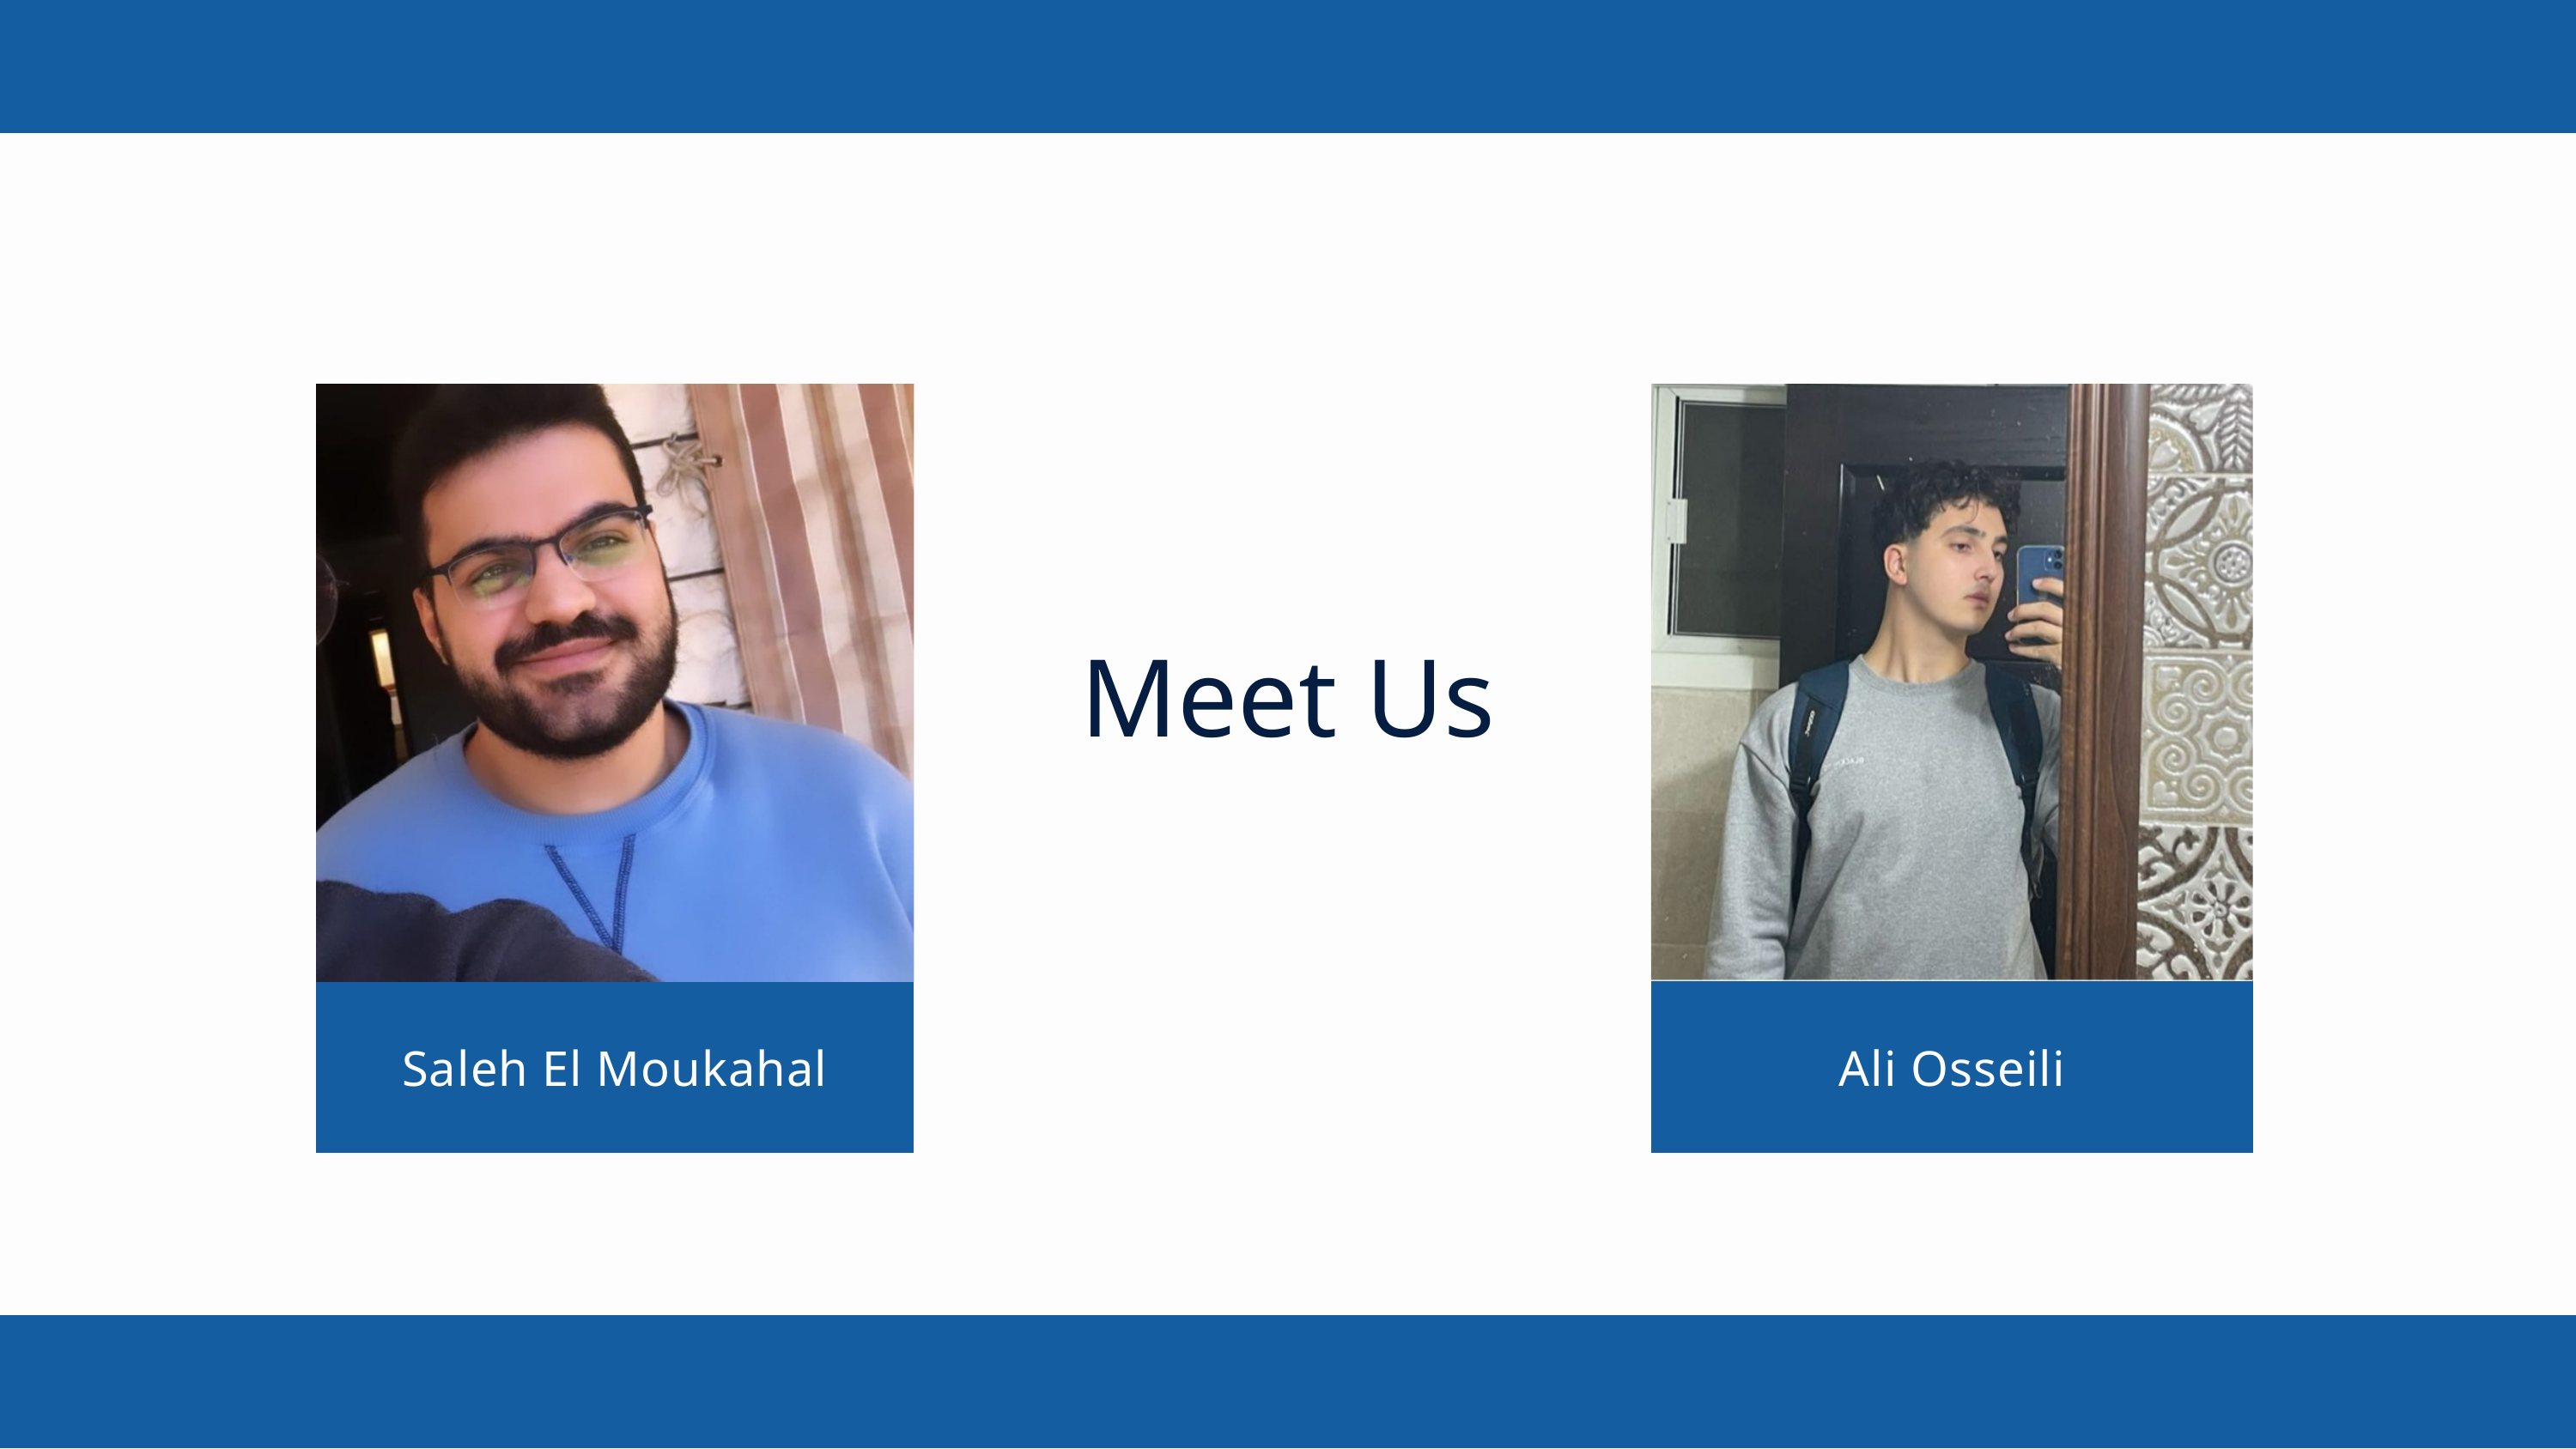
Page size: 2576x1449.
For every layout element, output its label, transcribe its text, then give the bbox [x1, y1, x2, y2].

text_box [0, 0, 2576, 134]
text_box Meet Us [775, 608, 1801, 759]
text_box [316, 384, 914, 980]
text_box [1650, 384, 2253, 979]
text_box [1650, 979, 2253, 1154]
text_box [0, 1314, 2576, 1449]
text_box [315, 981, 914, 1154]
